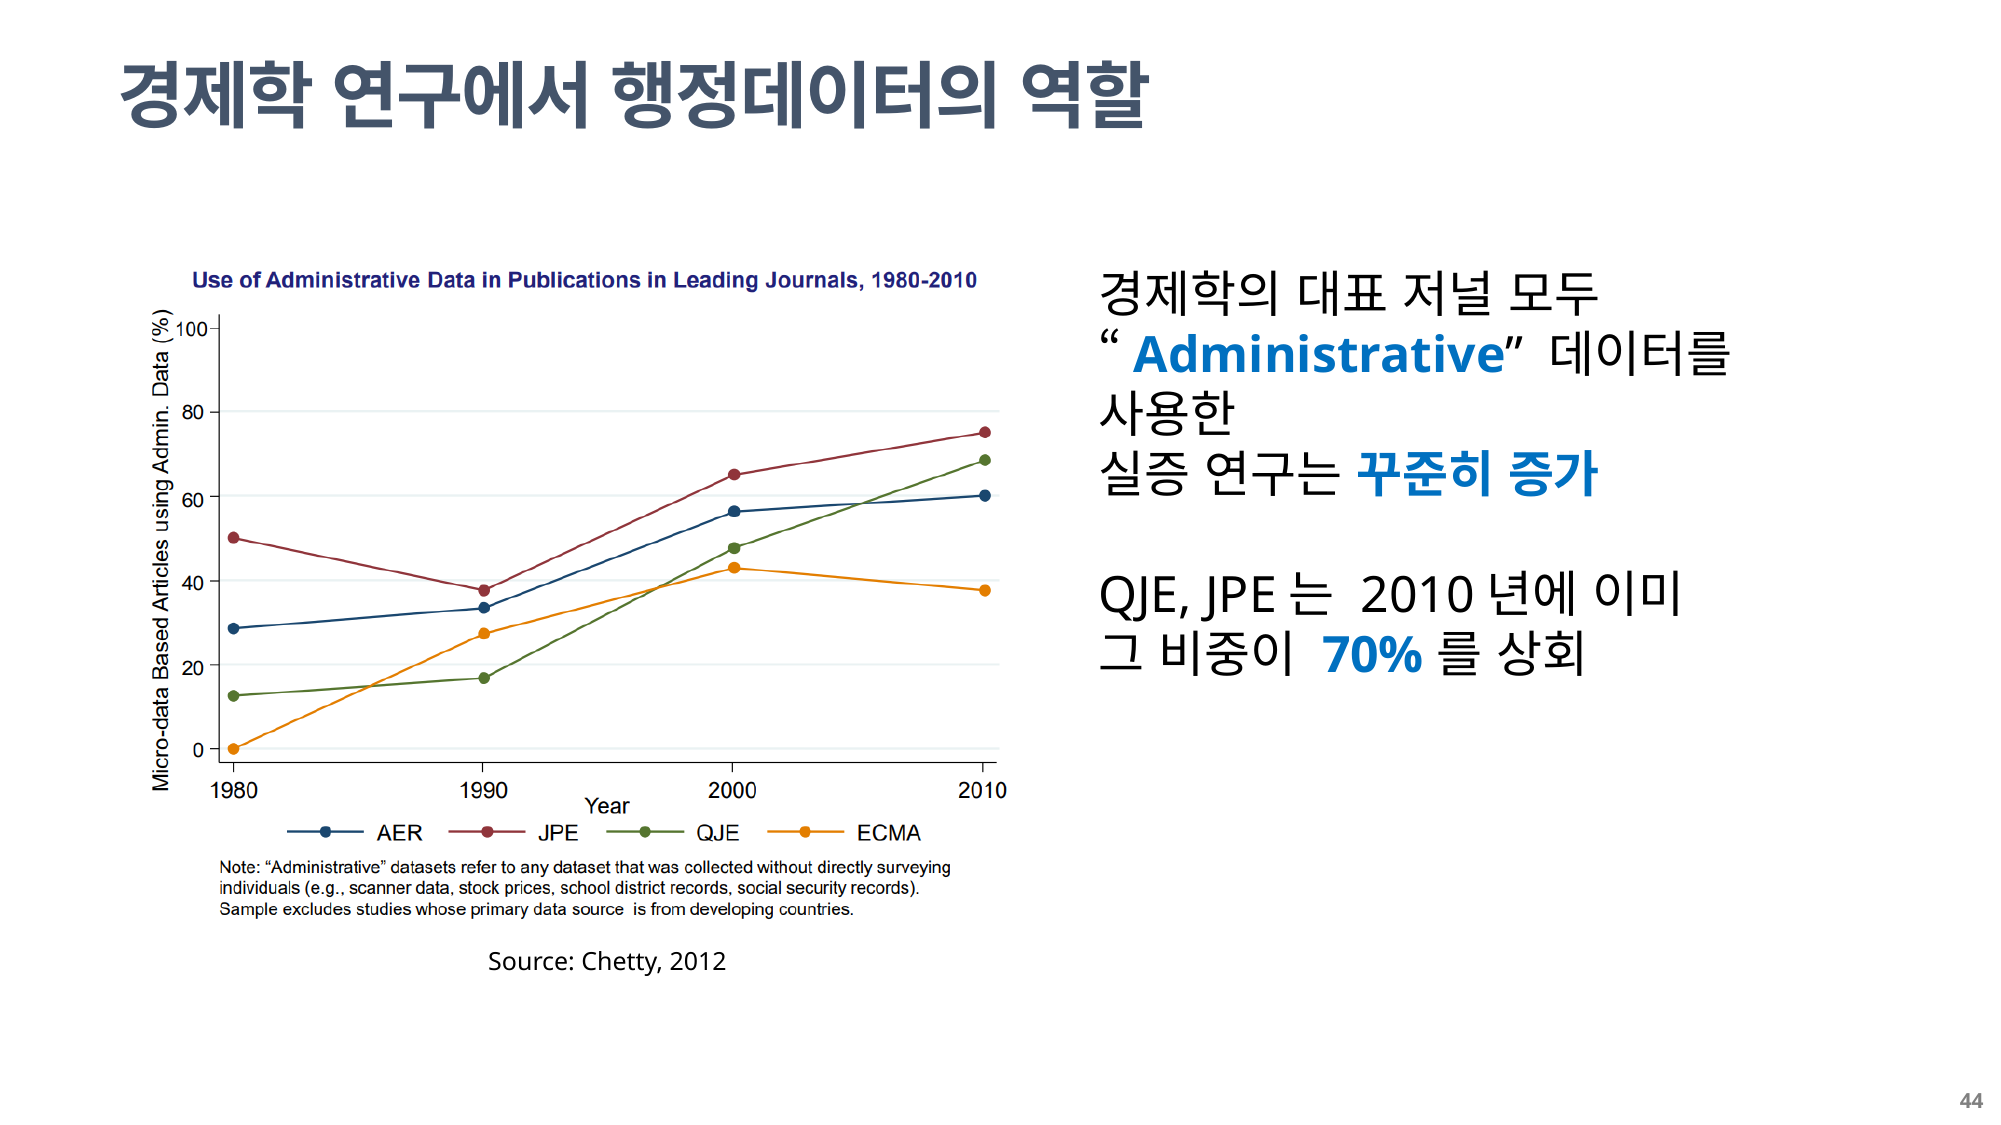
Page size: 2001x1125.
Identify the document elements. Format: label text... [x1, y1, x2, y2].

text_box Source: Chetty, 2012 [198, 938, 1017, 984]
text_box 44 [1940, 1080, 1999, 1125]
text_box 경제학의 대표 저널 모두 “Administrative” 데이터를 사용한 실증 연구는 꾸준히 증가 QJE, JPE는 2010년에 이미 그 비중이 70%를 상회 [1083, 255, 1898, 691]
picture [139, 261, 1028, 921]
text_box 경제학 연구에서 행정데이터의 역할 [102, 42, 1405, 145]
